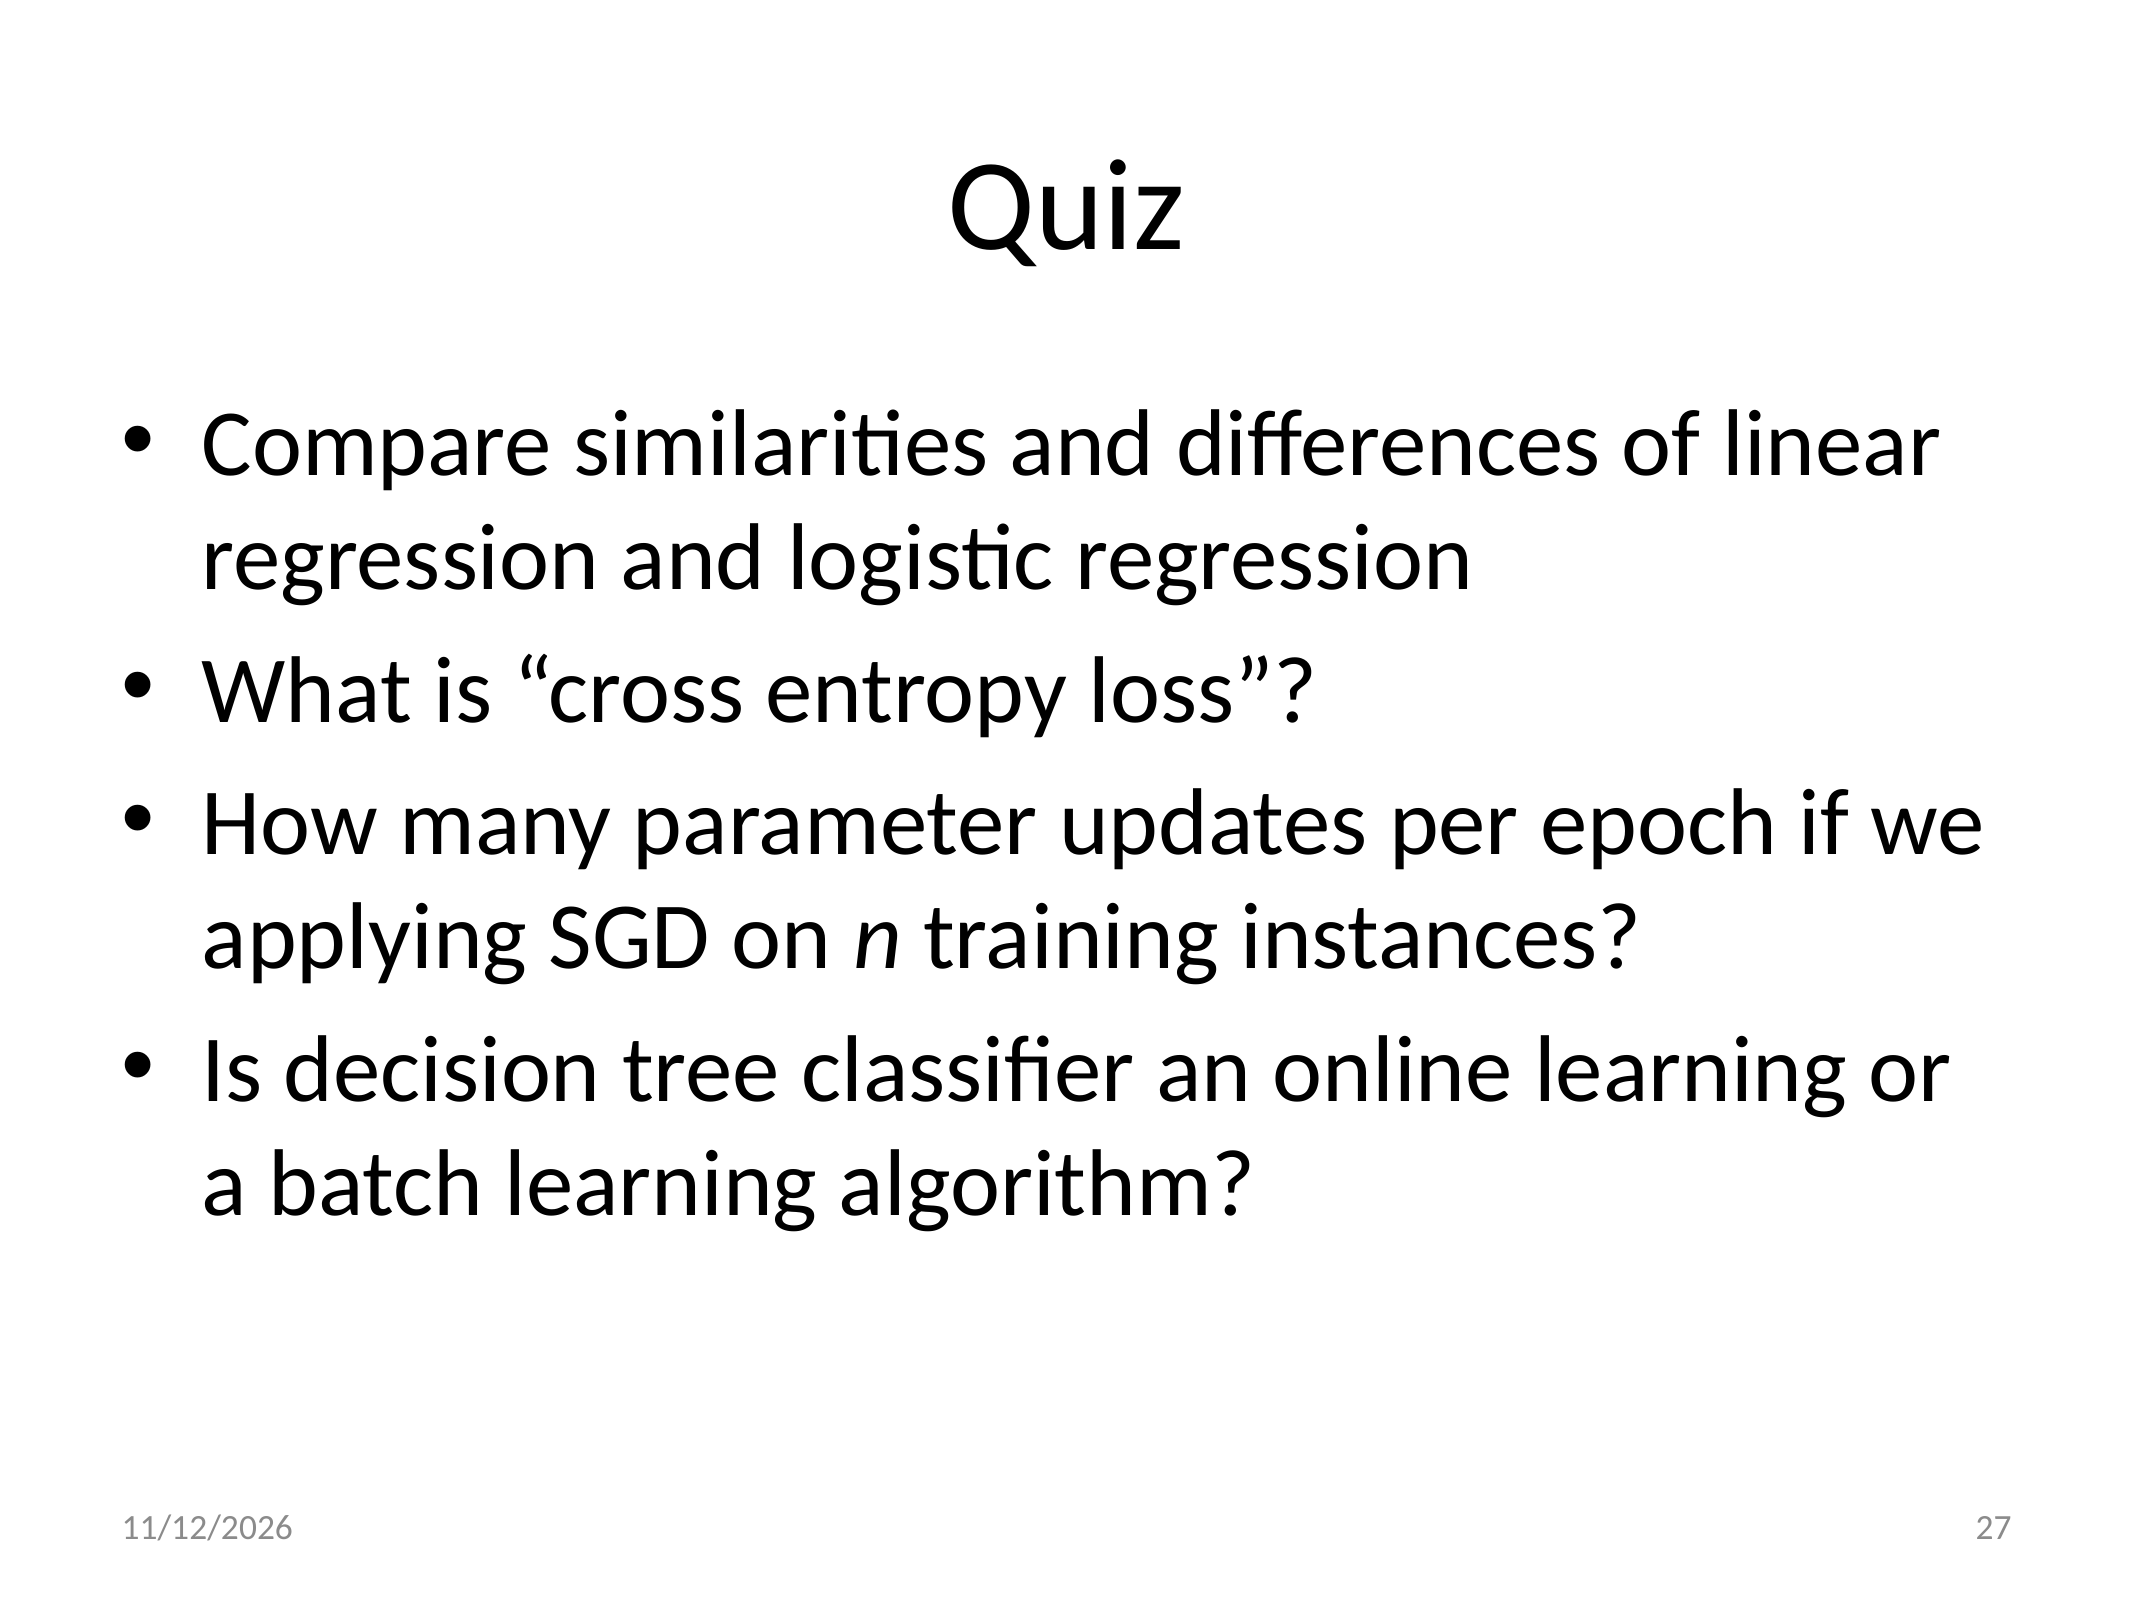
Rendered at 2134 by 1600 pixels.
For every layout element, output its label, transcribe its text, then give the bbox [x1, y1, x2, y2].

title Quiz [106, 64, 2027, 331]
slide_number 27 [1528, 1482, 2027, 1569]
list Compare similarities and differences of linear regression and logistic regression What is “cross entropy loss”? How many parameter updates per epoch if we applying SGD on n training instances? Is decision tree classifier an online learning or a batch learning algorithm? [106, 373, 2027, 1430]
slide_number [106, 1482, 605, 1569]
